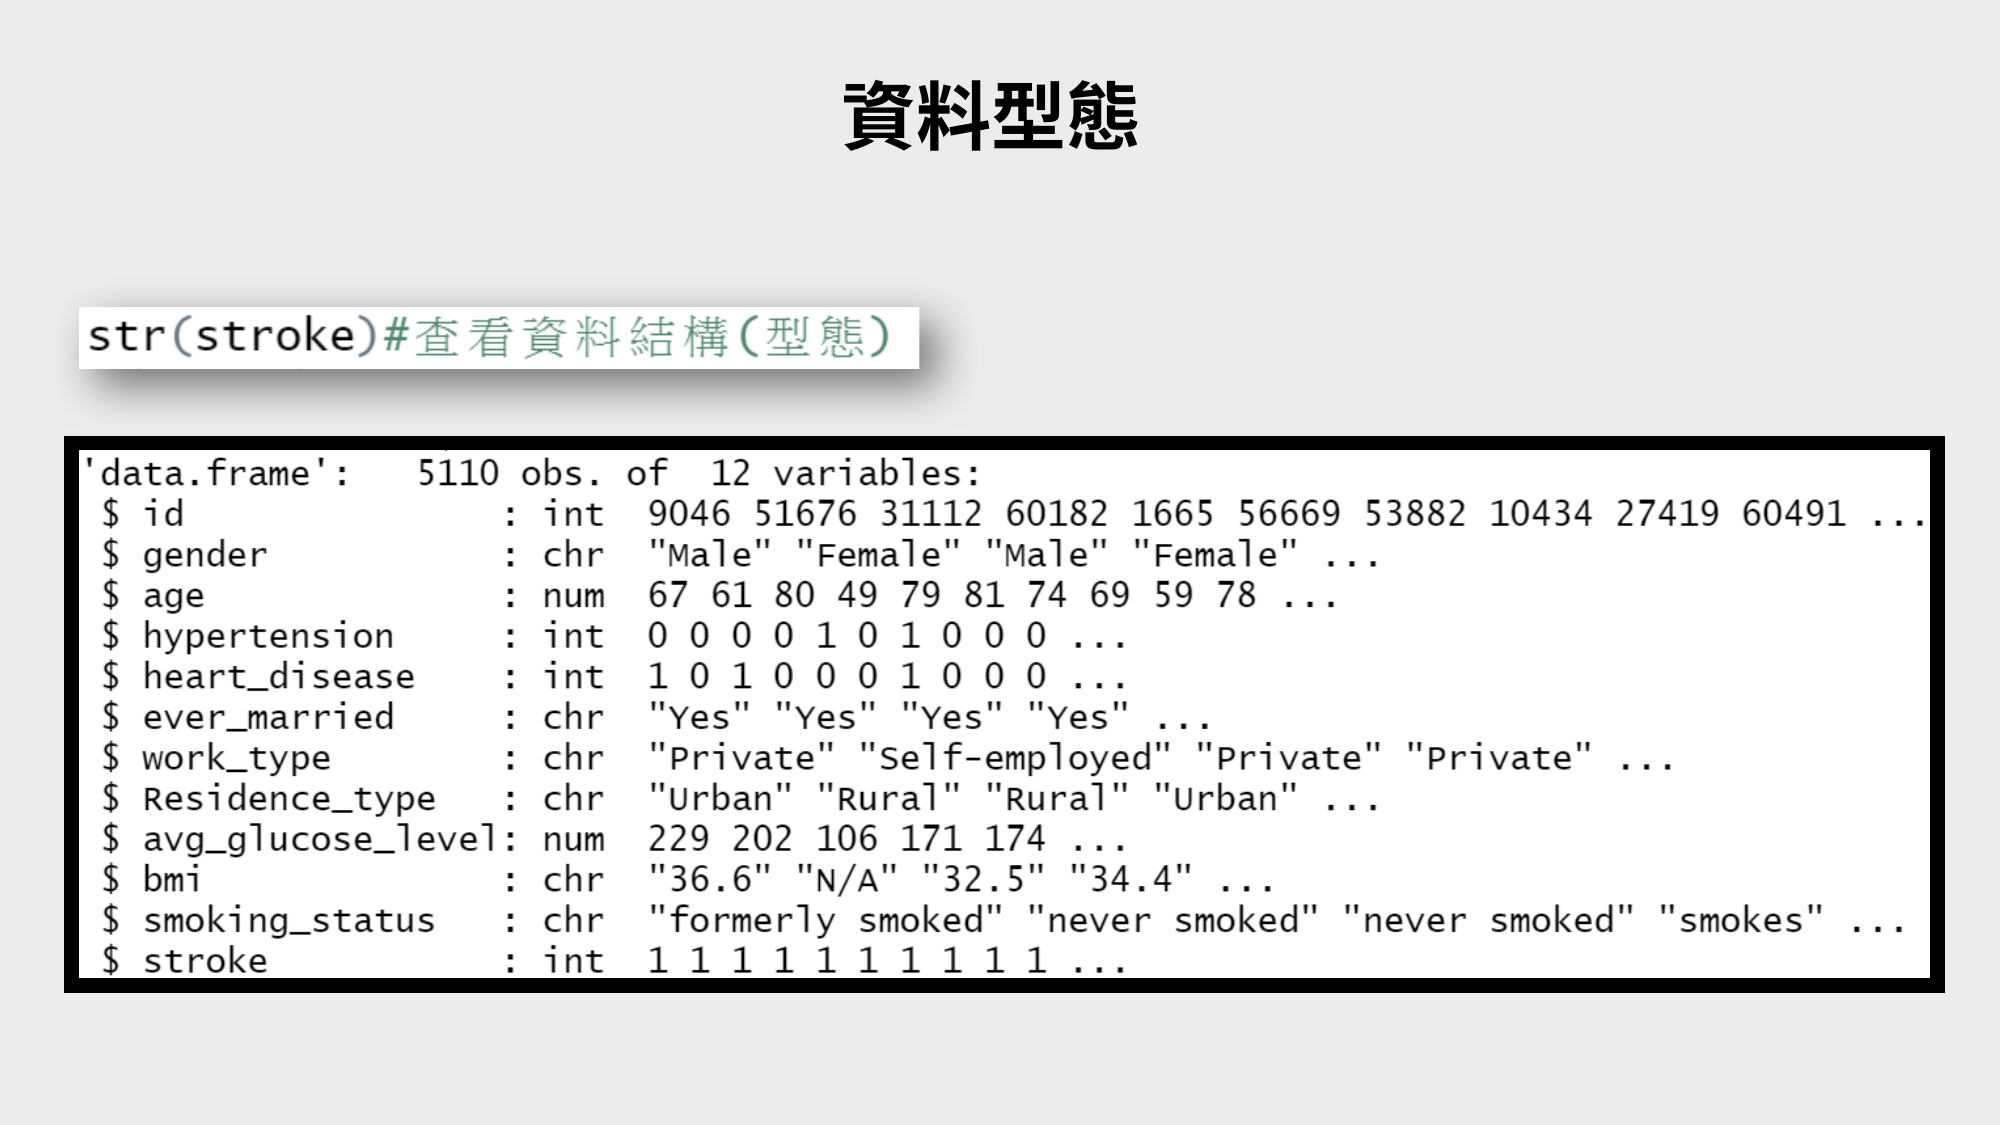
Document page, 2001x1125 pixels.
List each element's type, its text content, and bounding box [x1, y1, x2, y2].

picture [78, 450, 1931, 978]
title 資料型態 [826, 62, 1183, 169]
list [78, 307, 920, 369]
